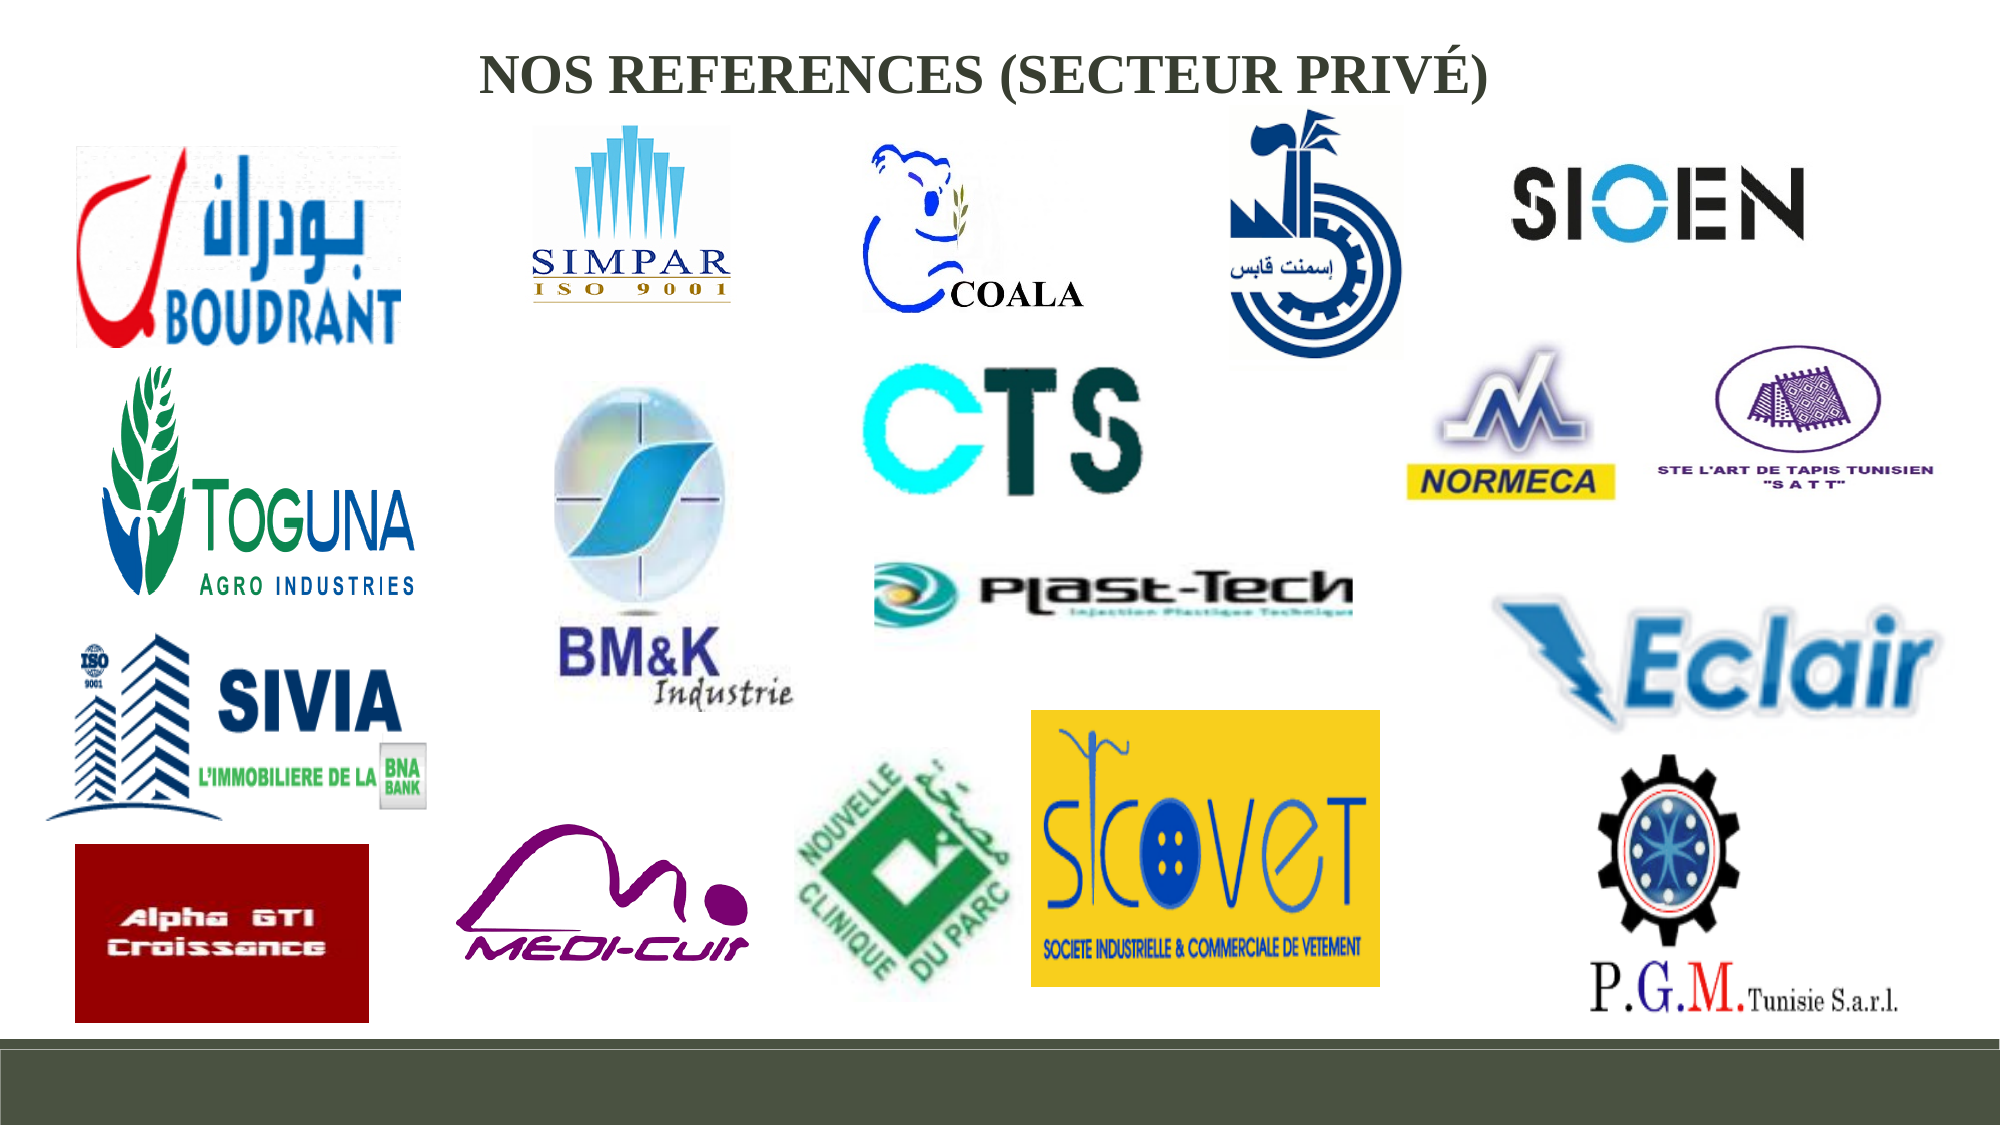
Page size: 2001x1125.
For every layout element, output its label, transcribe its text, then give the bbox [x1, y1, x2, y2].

picture [455, 824, 749, 962]
picture [477, 108, 786, 339]
picture [1229, 105, 1620, 506]
picture [75, 843, 370, 1023]
picture [85, 355, 430, 608]
picture [1643, 338, 1944, 499]
picture [1482, 587, 1956, 740]
picture [793, 746, 1024, 1002]
picture [1504, 157, 1818, 251]
picture [41, 629, 430, 822]
picture [1030, 710, 1380, 987]
picture [1588, 753, 1899, 1032]
picture [553, 380, 799, 712]
picture [856, 355, 1147, 501]
text_box NOS REFERENCES (SECTEUR PRIVÉ) [474, 35, 1493, 105]
picture [862, 140, 1091, 313]
picture [873, 552, 1354, 653]
picture [75, 144, 401, 349]
